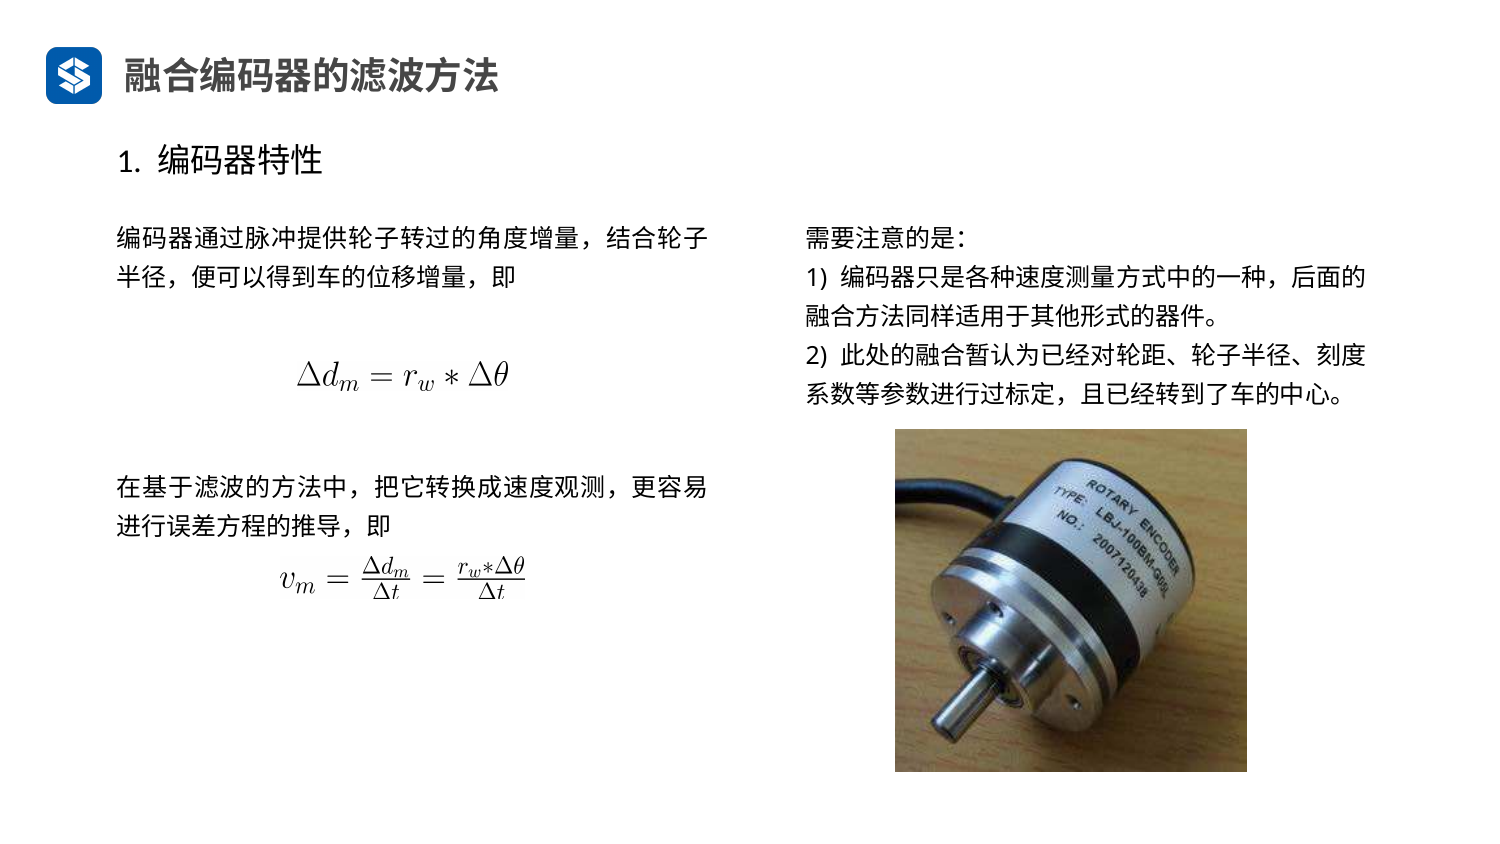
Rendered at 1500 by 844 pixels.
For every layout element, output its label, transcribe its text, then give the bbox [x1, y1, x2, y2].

text_box 编码器通过脉冲提供轮子转过的角度增量，结合轮子半径，便可以得到车的位移增量，即 [101, 206, 725, 299]
text_box 1. 编码器特性 [101, 131, 539, 187]
text_box 需要注意的是： 1) 编码器只是各种速度测量方式中的一种，后面的融合方法同样适用于其他形式的器件。 2) 此处的融合暂认为已经对轮距、轮子半径、刻度系数等参数进行过标定，且已经转到了车的中心。 [790, 206, 1382, 416]
text_box 融合编码器的滤波方法 [110, 44, 531, 105]
picture [46, 47, 102, 104]
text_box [296, 359, 509, 393]
picture [895, 429, 1247, 772]
text_box 在基于滤波的方法中，把它转换成速度观测，更容易进行误差方程的推导，即 [101, 455, 725, 548]
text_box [279, 554, 526, 601]
